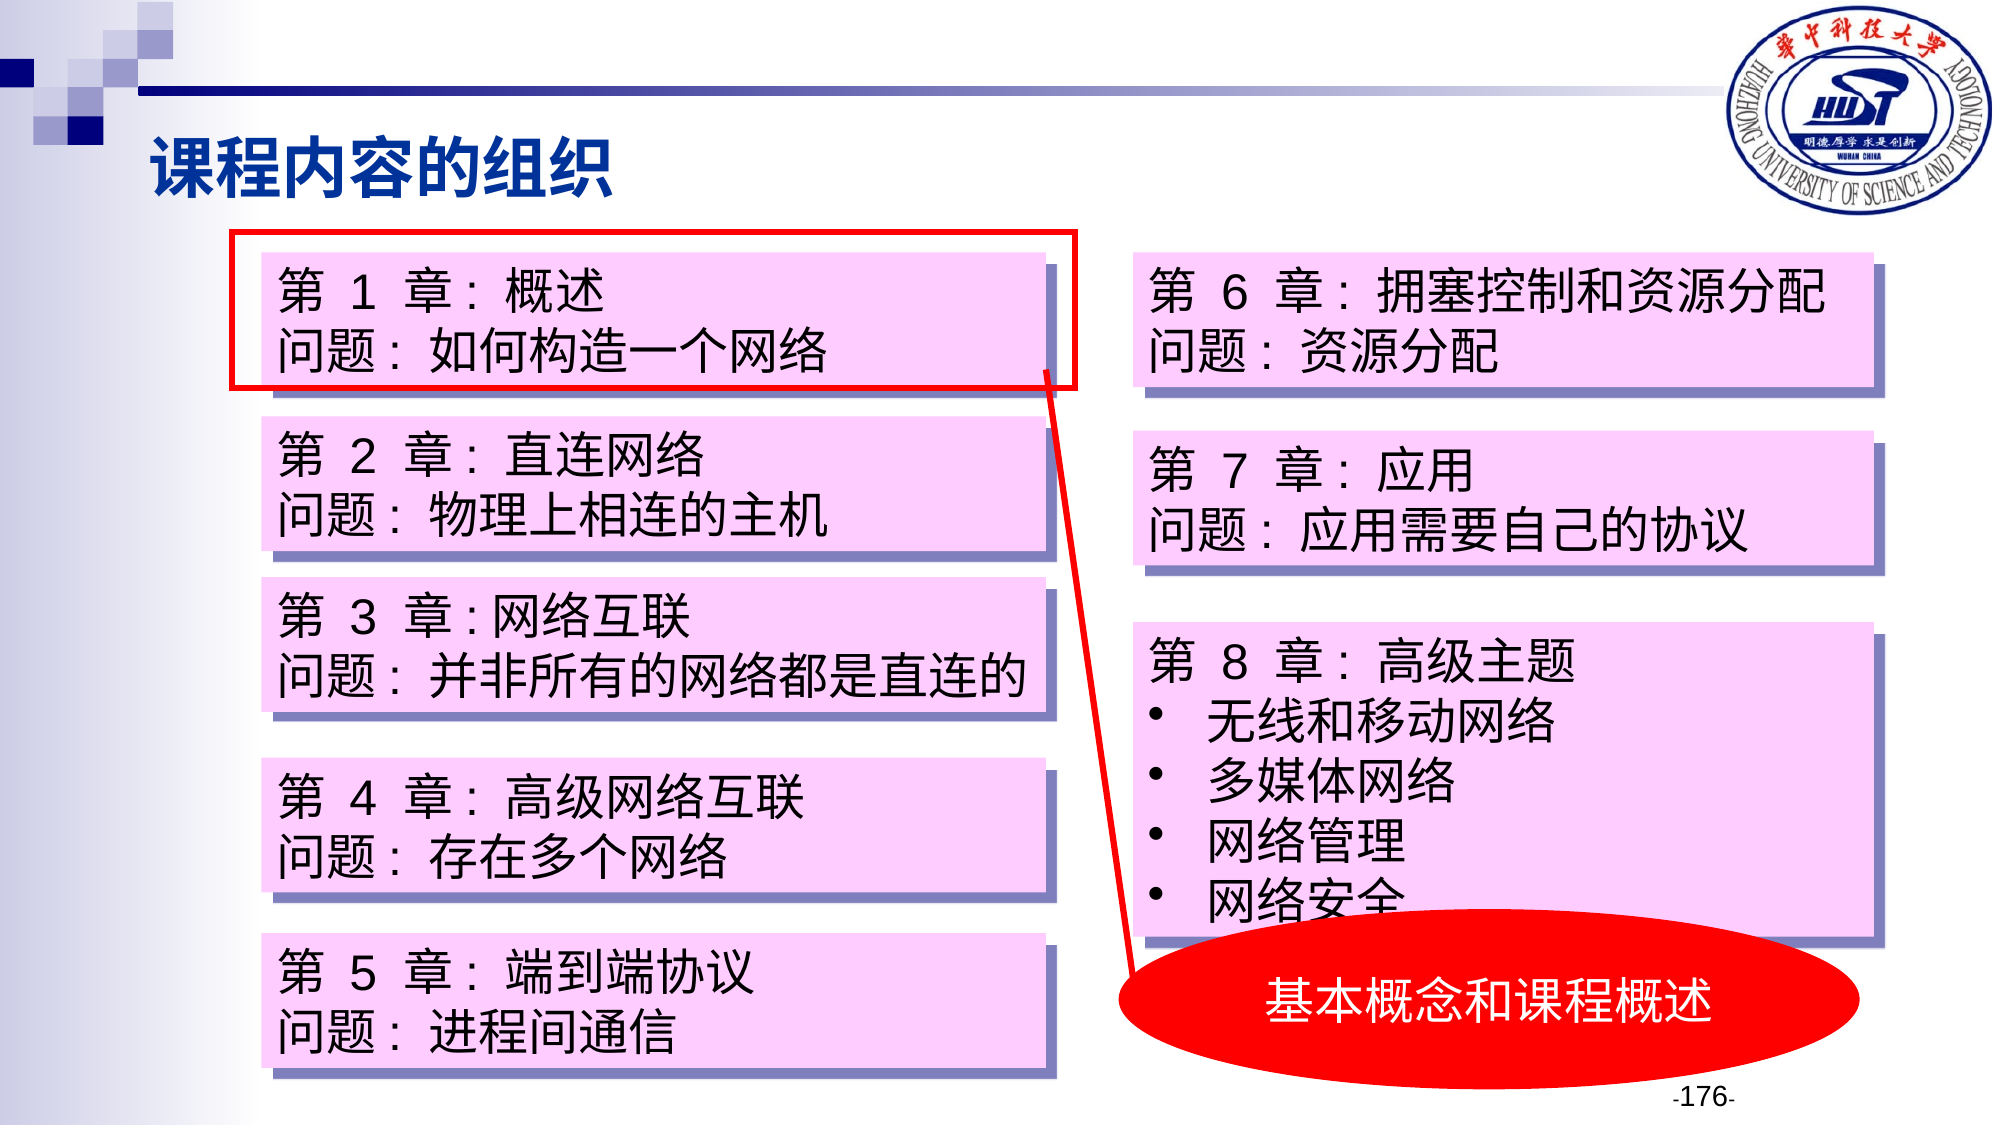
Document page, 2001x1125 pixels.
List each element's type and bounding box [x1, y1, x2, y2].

picture [1724, 1, 1993, 219]
title [133, 112, 1504, 219]
text_box [878, 86, 884, 95]
text_box [231, 231, 1875, 1125]
